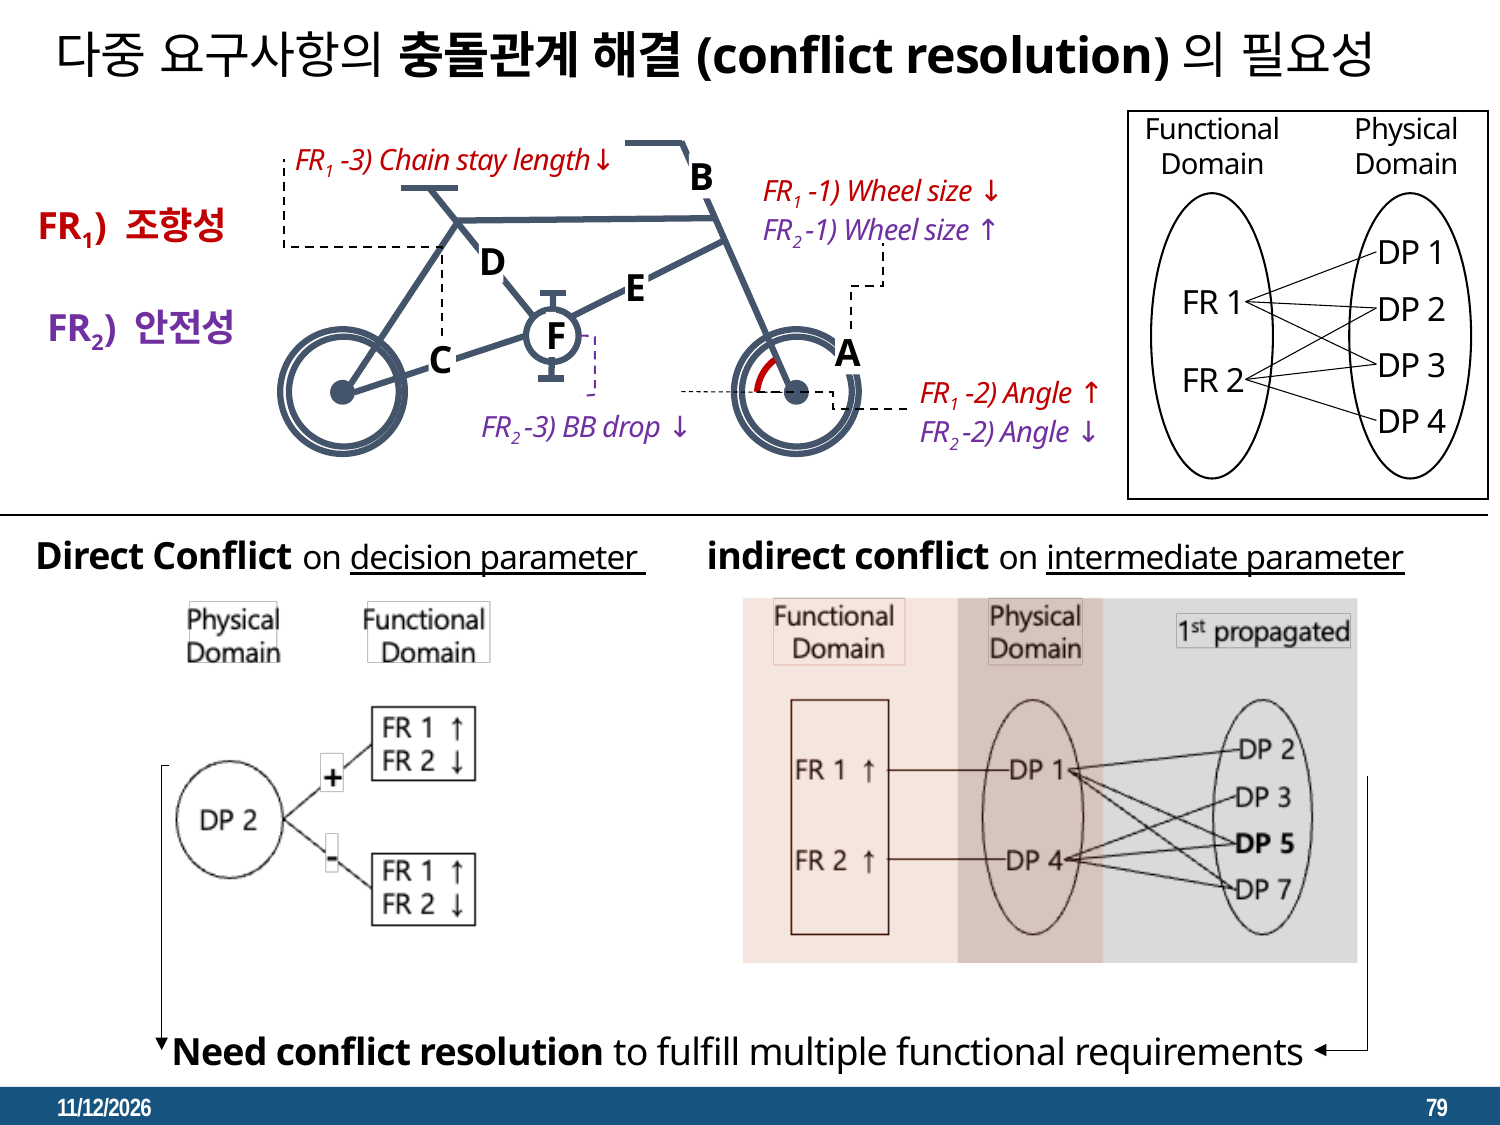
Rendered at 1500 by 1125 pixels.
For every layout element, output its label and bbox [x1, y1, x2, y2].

text_box [0, 765, 1368, 1125]
picture [743, 590, 1368, 963]
picture [169, 593, 513, 937]
text_box [13, 141, 1120, 454]
text_box [1128, 110, 1488, 499]
slide_number [1125, 1086, 1464, 1125]
text_box [55, 23, 1377, 84]
text_box [35, 532, 647, 578]
text_box [706, 532, 1405, 578]
